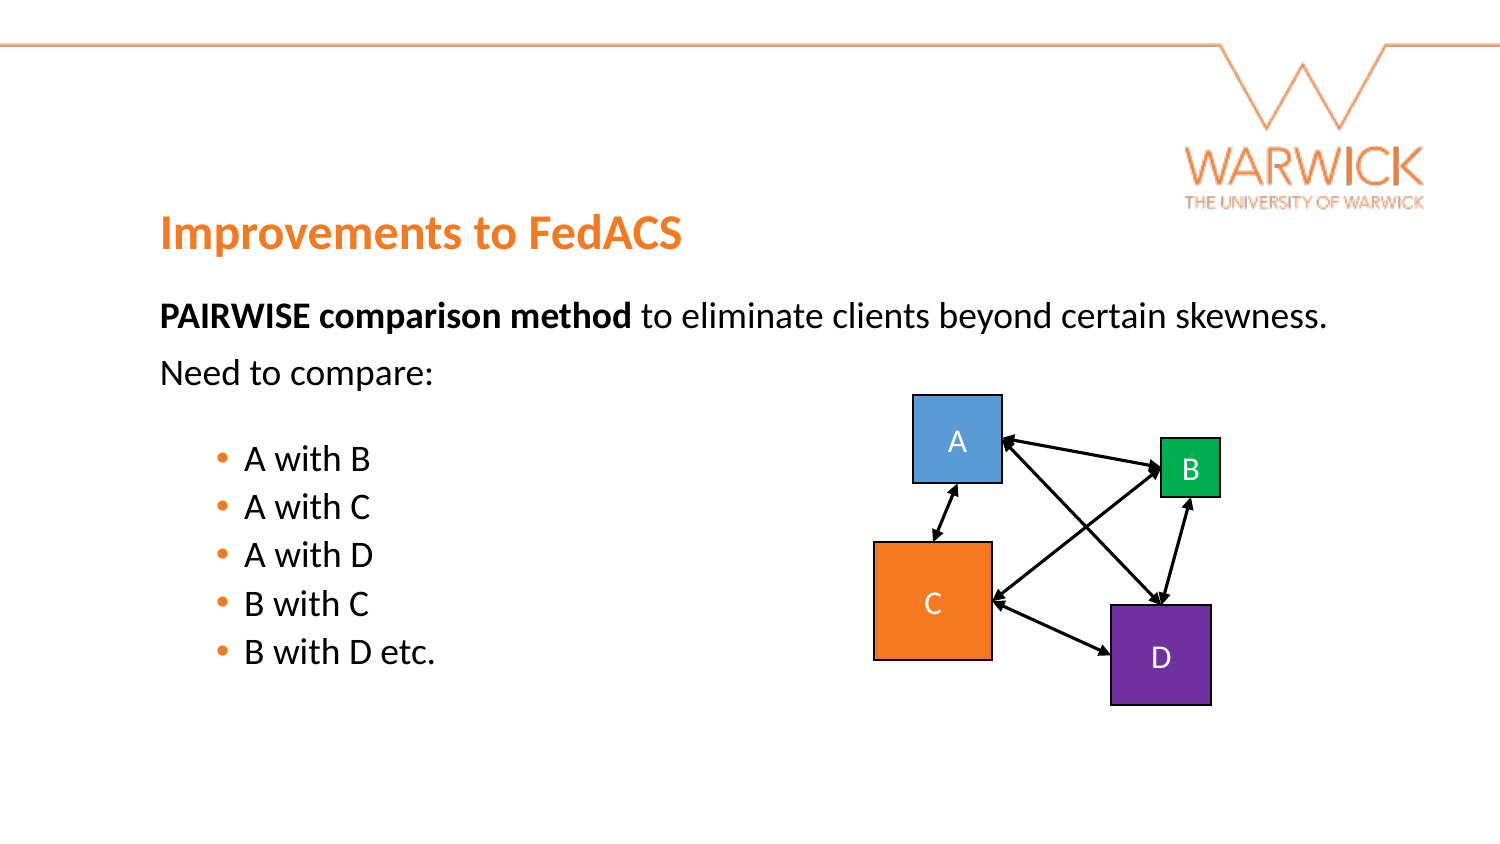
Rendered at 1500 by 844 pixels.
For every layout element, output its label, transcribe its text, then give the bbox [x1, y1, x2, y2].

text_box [992, 467, 1001, 602]
text_box C [873, 541, 993, 661]
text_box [1001, 439, 1162, 606]
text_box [1162, 496, 1191, 606]
list PAIRWISE comparison method to eliminate clients beyond certain skewness. Need to compare: A with B A with C A with D B with C B with D etc. [145, 289, 1350, 741]
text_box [992, 602, 1112, 656]
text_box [933, 483, 958, 543]
text_box A [912, 394, 1003, 484]
text_box D [1110, 604, 1212, 706]
text_box B [1162, 437, 1221, 498]
list Improvements to FedACS [145, 199, 1239, 262]
